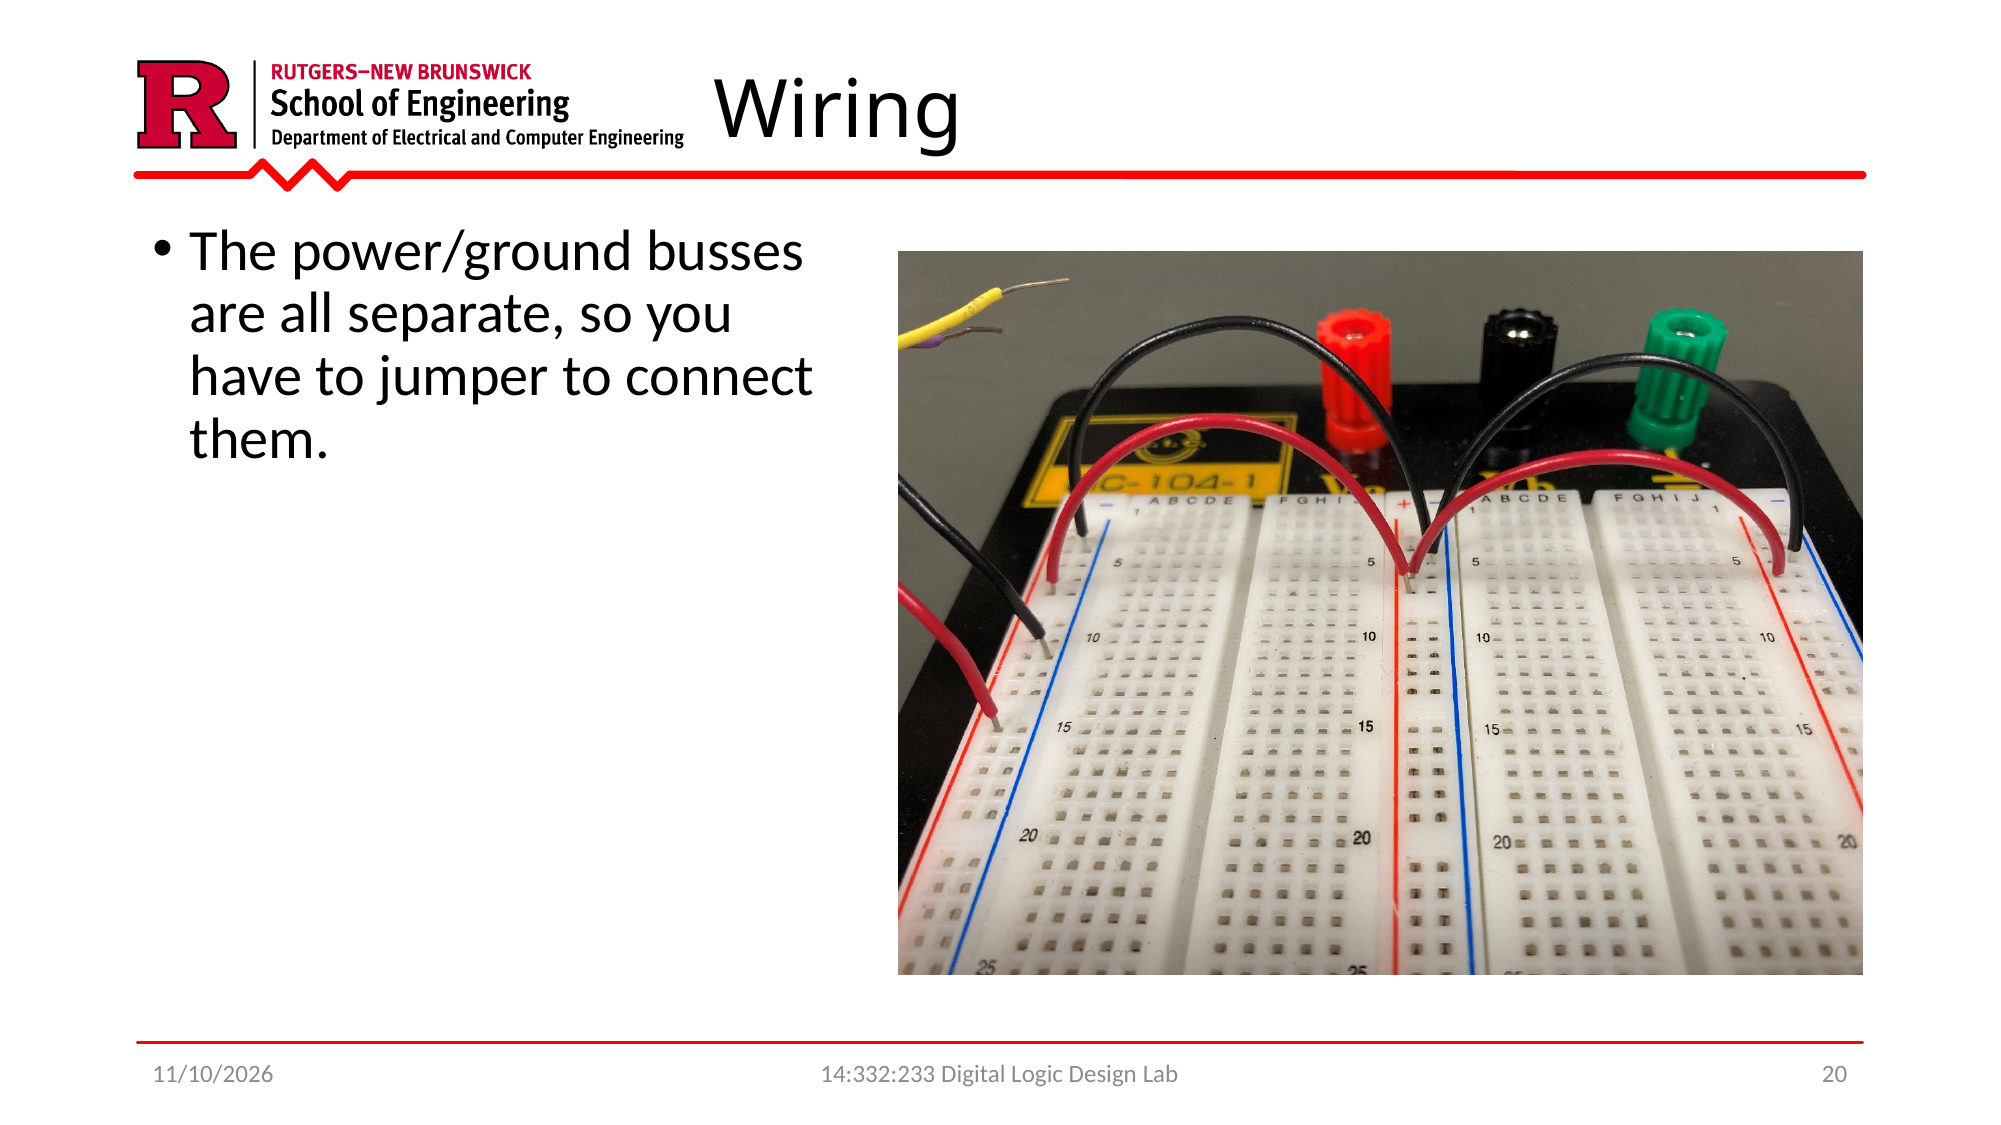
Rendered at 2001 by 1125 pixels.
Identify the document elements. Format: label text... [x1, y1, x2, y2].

slide_number 20 [1412, 1042, 1863, 1103]
title Wiring [698, 59, 1863, 163]
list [898, 251, 1863, 975]
text_box The power/ground busses are all separate, so you have to jumper to connect them. [137, 212, 863, 1014]
footer 14:332:233 Digital Logic Design Lab [662, 1042, 1338, 1103]
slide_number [137, 1042, 588, 1103]
picture [137, 60, 684, 149]
